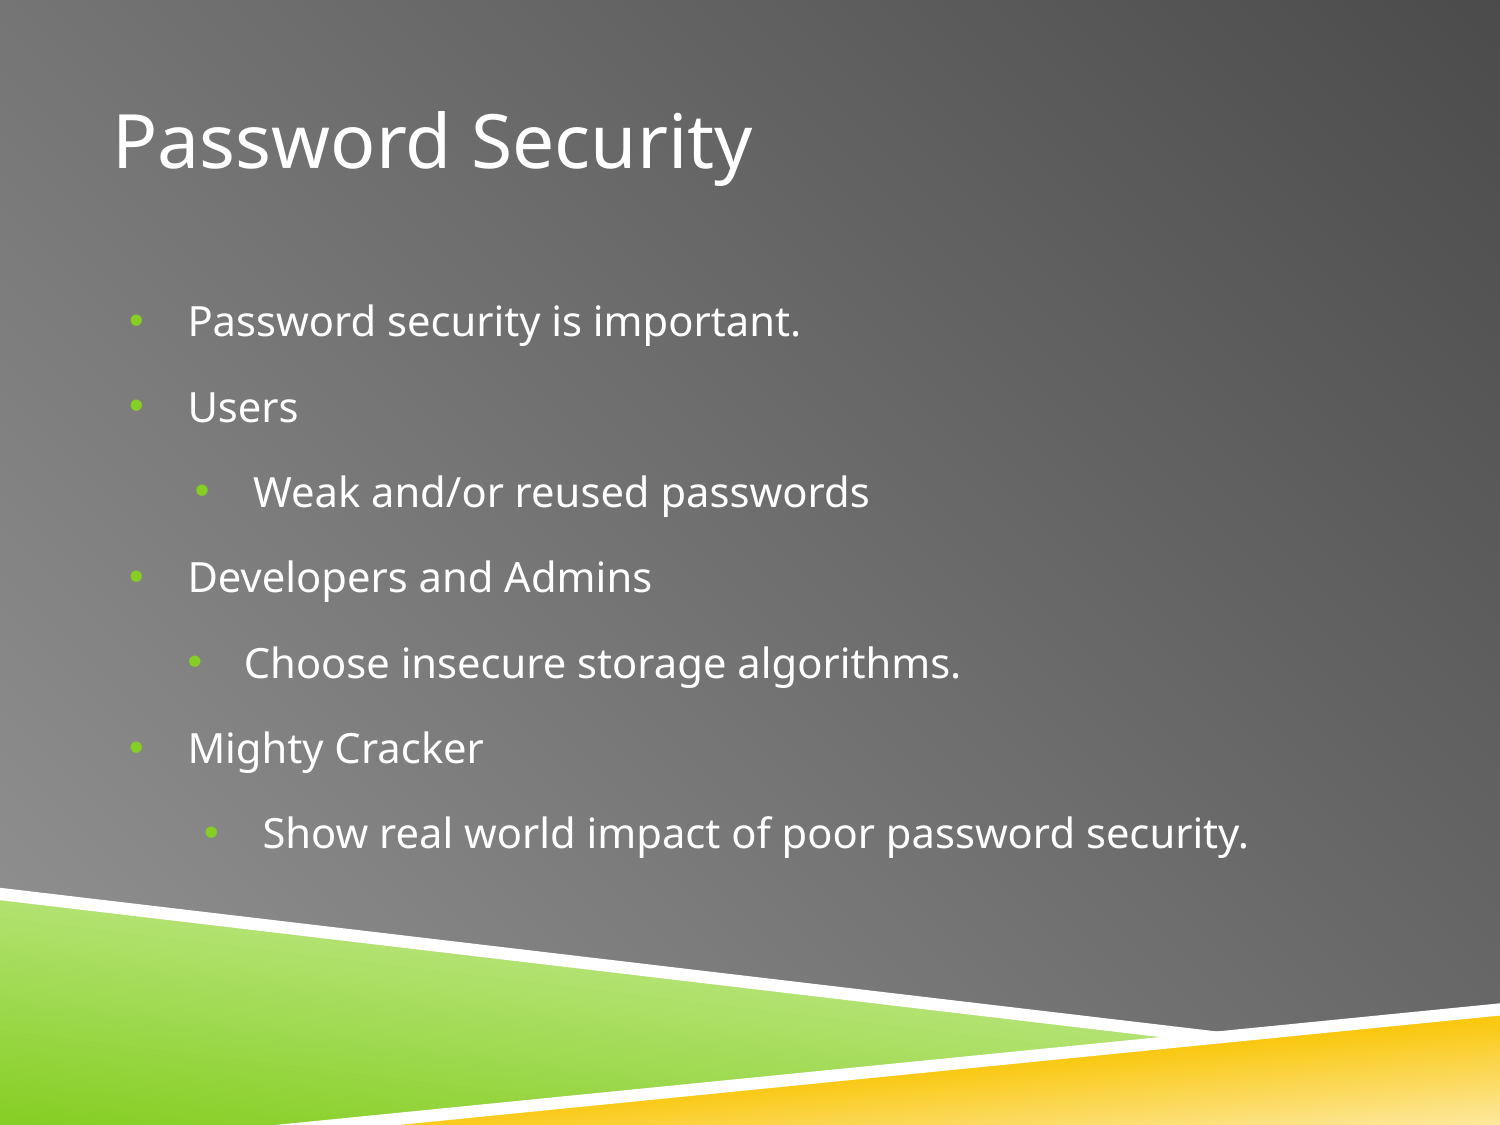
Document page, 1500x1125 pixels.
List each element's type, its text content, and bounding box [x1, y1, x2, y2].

list Password security is important. Users Weak and/or reused passwords Developers and Admins Choose insecure storage algorithms. Mighty Cracker Show real world impact of poor password security. [112, 262, 1388, 1055]
title Password Security [112, 45, 1388, 233]
